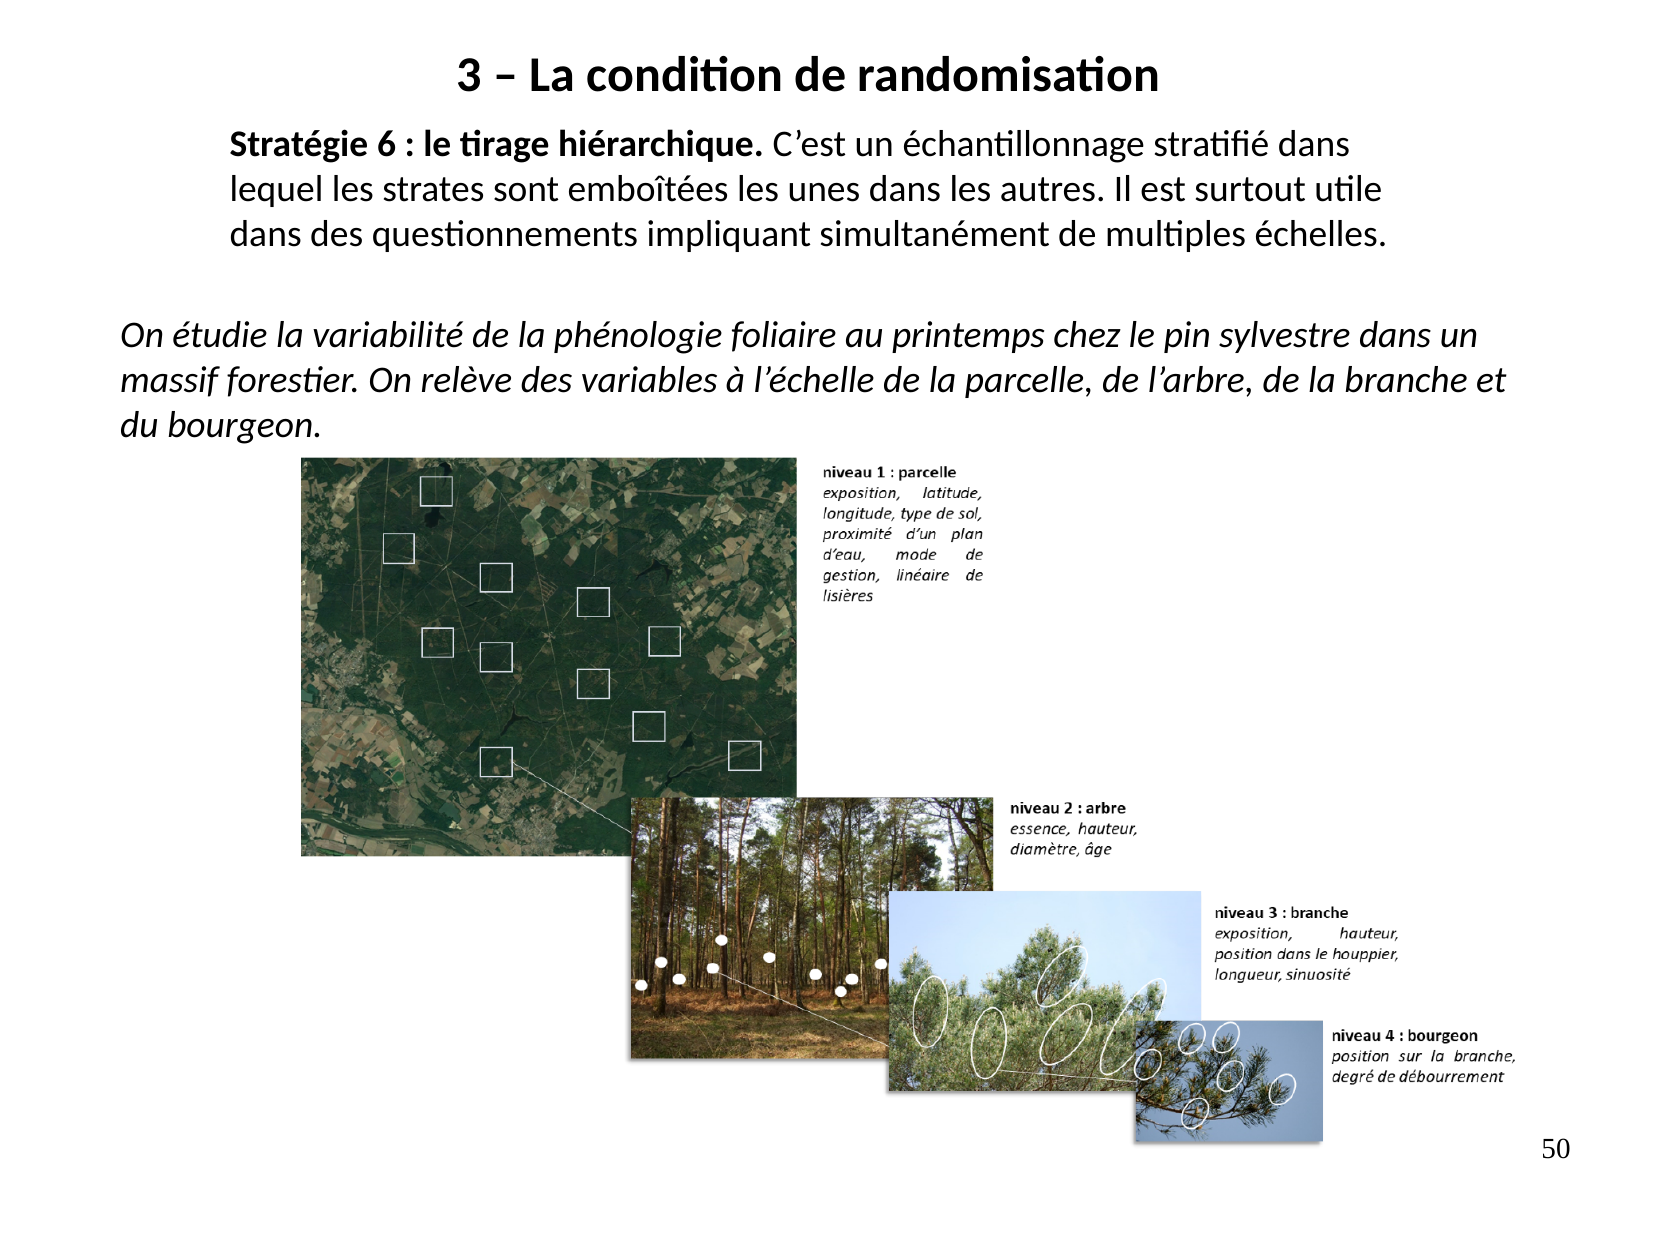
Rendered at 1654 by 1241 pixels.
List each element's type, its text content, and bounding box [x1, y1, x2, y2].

text_box On étudie la variabilité de la phénologie foliaire au printemps chez le pin sylvestre dans un massif forestier. On relève des variables à l’échelle de la parcelle, de l’arbre, de la branche et du bourgeon. [105, 302, 1570, 453]
slide_number 50 [1185, 1129, 1571, 1216]
text_box 3 – La condition de randomisation [126, 34, 1491, 110]
text_box Stratégie 6 : le tirage hiérarchique. C’est un échantillonnage stratifié dans lequel les strates sont emboîtées les unes dans les autres. Il est surtout utile dans des questionnements impliquant simultanément de multiples échelles. [214, 112, 1410, 262]
picture [301, 455, 1526, 1150]
